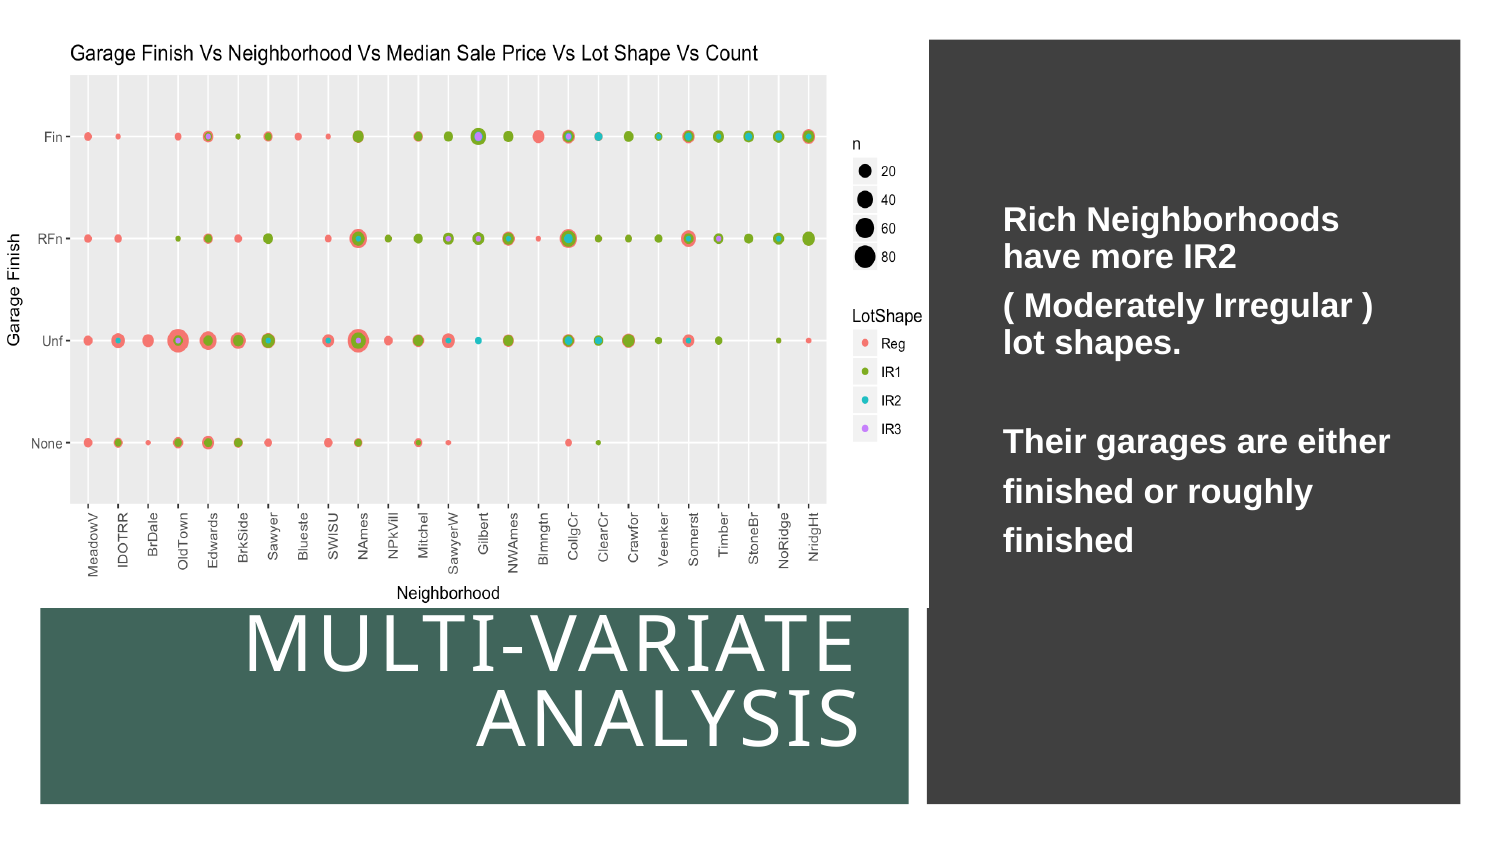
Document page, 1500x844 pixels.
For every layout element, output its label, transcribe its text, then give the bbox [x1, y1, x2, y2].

text_box [39, 616, 910, 805]
title Multi-variate Analysis [64, 616, 876, 787]
list Rich Neighborhoods have more IR2 ( Moderately Irregular ) lot shapes. Their garages are either finished or roughly finished [987, 107, 1410, 705]
picture [0, 39, 930, 608]
text_box [926, 38, 1462, 805]
